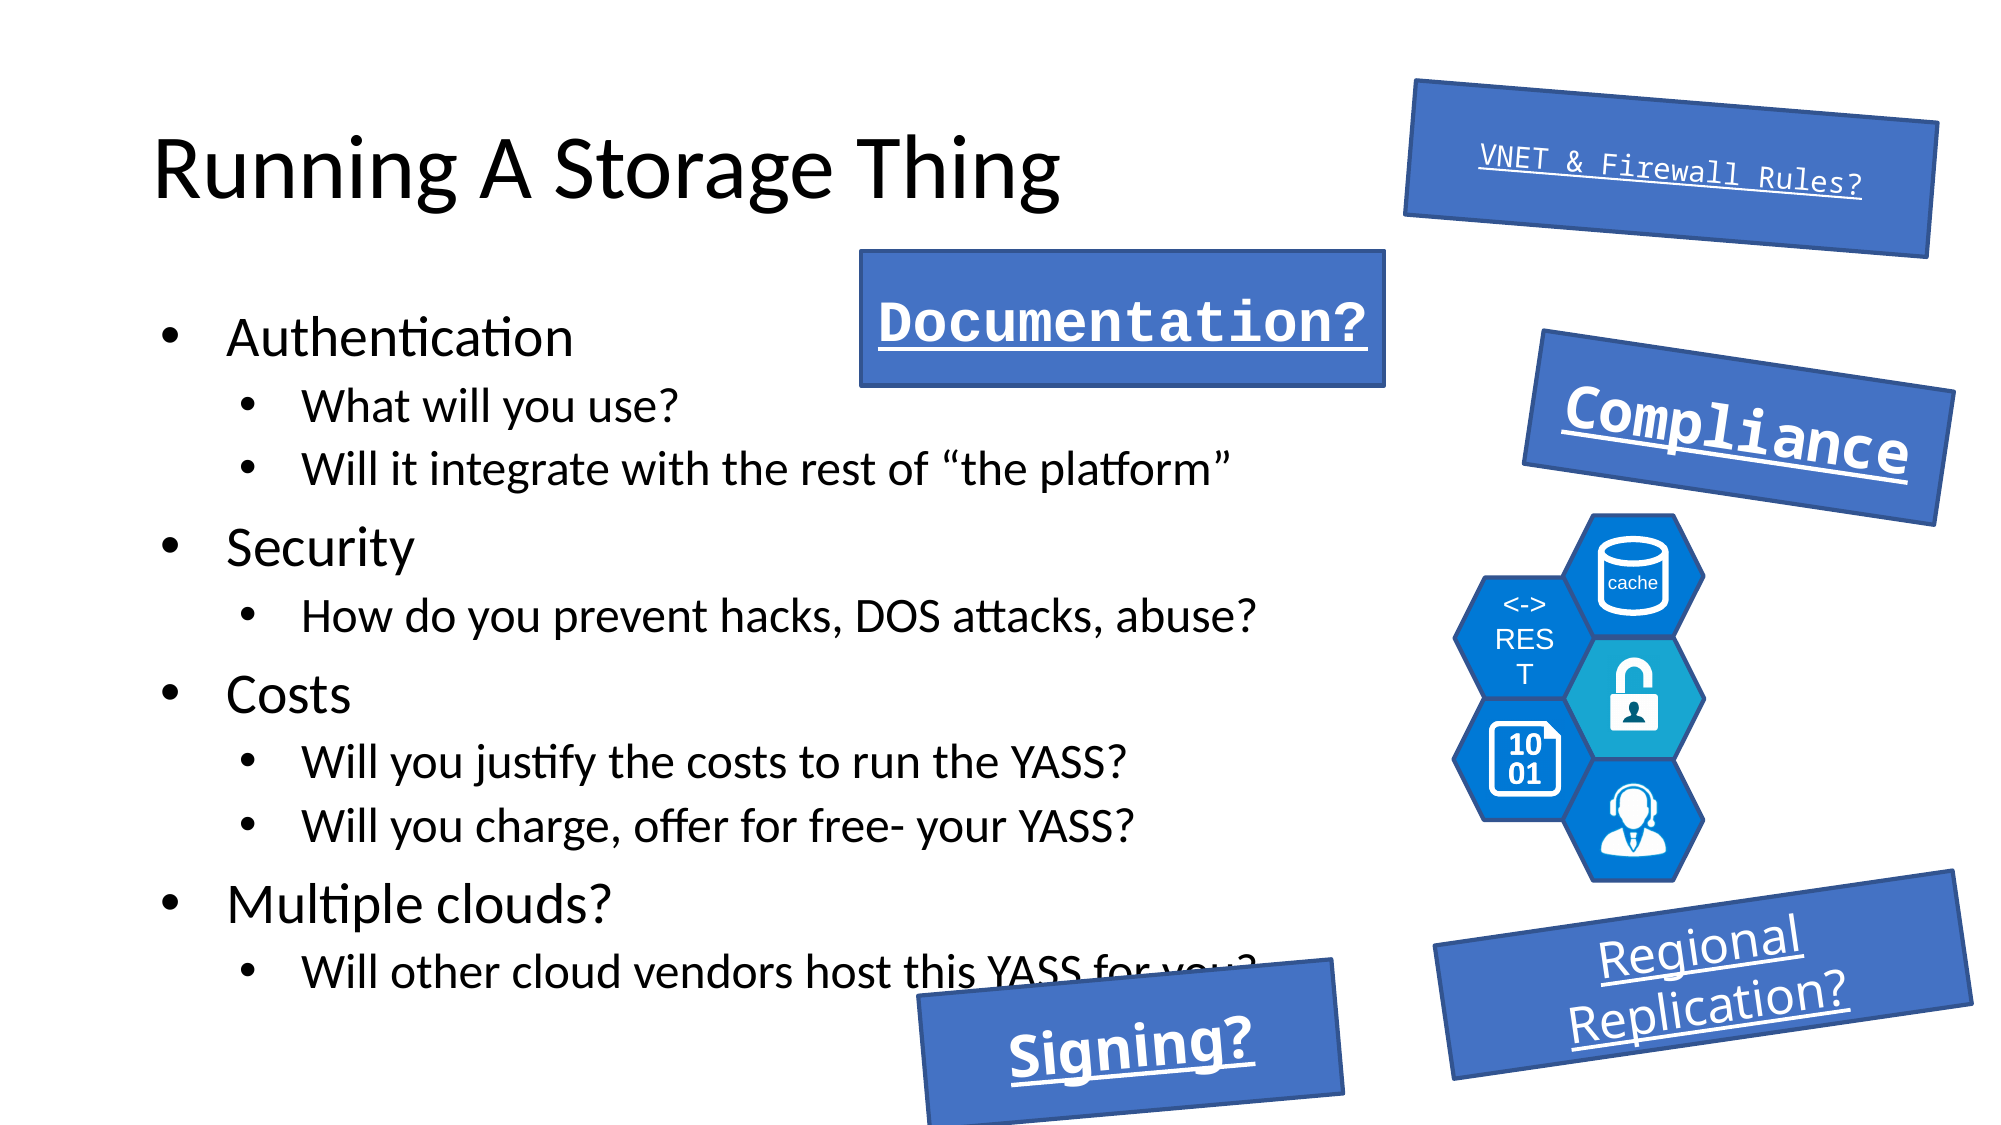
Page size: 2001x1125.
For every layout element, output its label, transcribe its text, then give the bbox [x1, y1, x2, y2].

title Running A Storage Thing [137, 59, 1863, 278]
list Authentication What will you use? Will it integrate with the rest of “the platform” Security How do you prevent hacks, DOS attacks, abuse? Costs Will you justify the costs to run the YASS? Will you charge, offer for free- your YASS? Multiple clouds? Will other cloud vendors host this YASS for you? [137, 299, 1863, 1014]
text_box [1562, 759, 1704, 881]
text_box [1563, 643, 1705, 760]
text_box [1562, 515, 1704, 637]
text_box Compliance [1521, 328, 1956, 527]
text_box Signing? [916, 957, 1346, 1125]
text_box VNET & Firewall Rules? [1403, 78, 1940, 260]
text_box <-> REST [1452, 575, 1558, 697]
text_box Documentation? [859, 249, 1386, 388]
text_box Regional Replication? [1432, 868, 1974, 1081]
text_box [1453, 698, 1595, 821]
